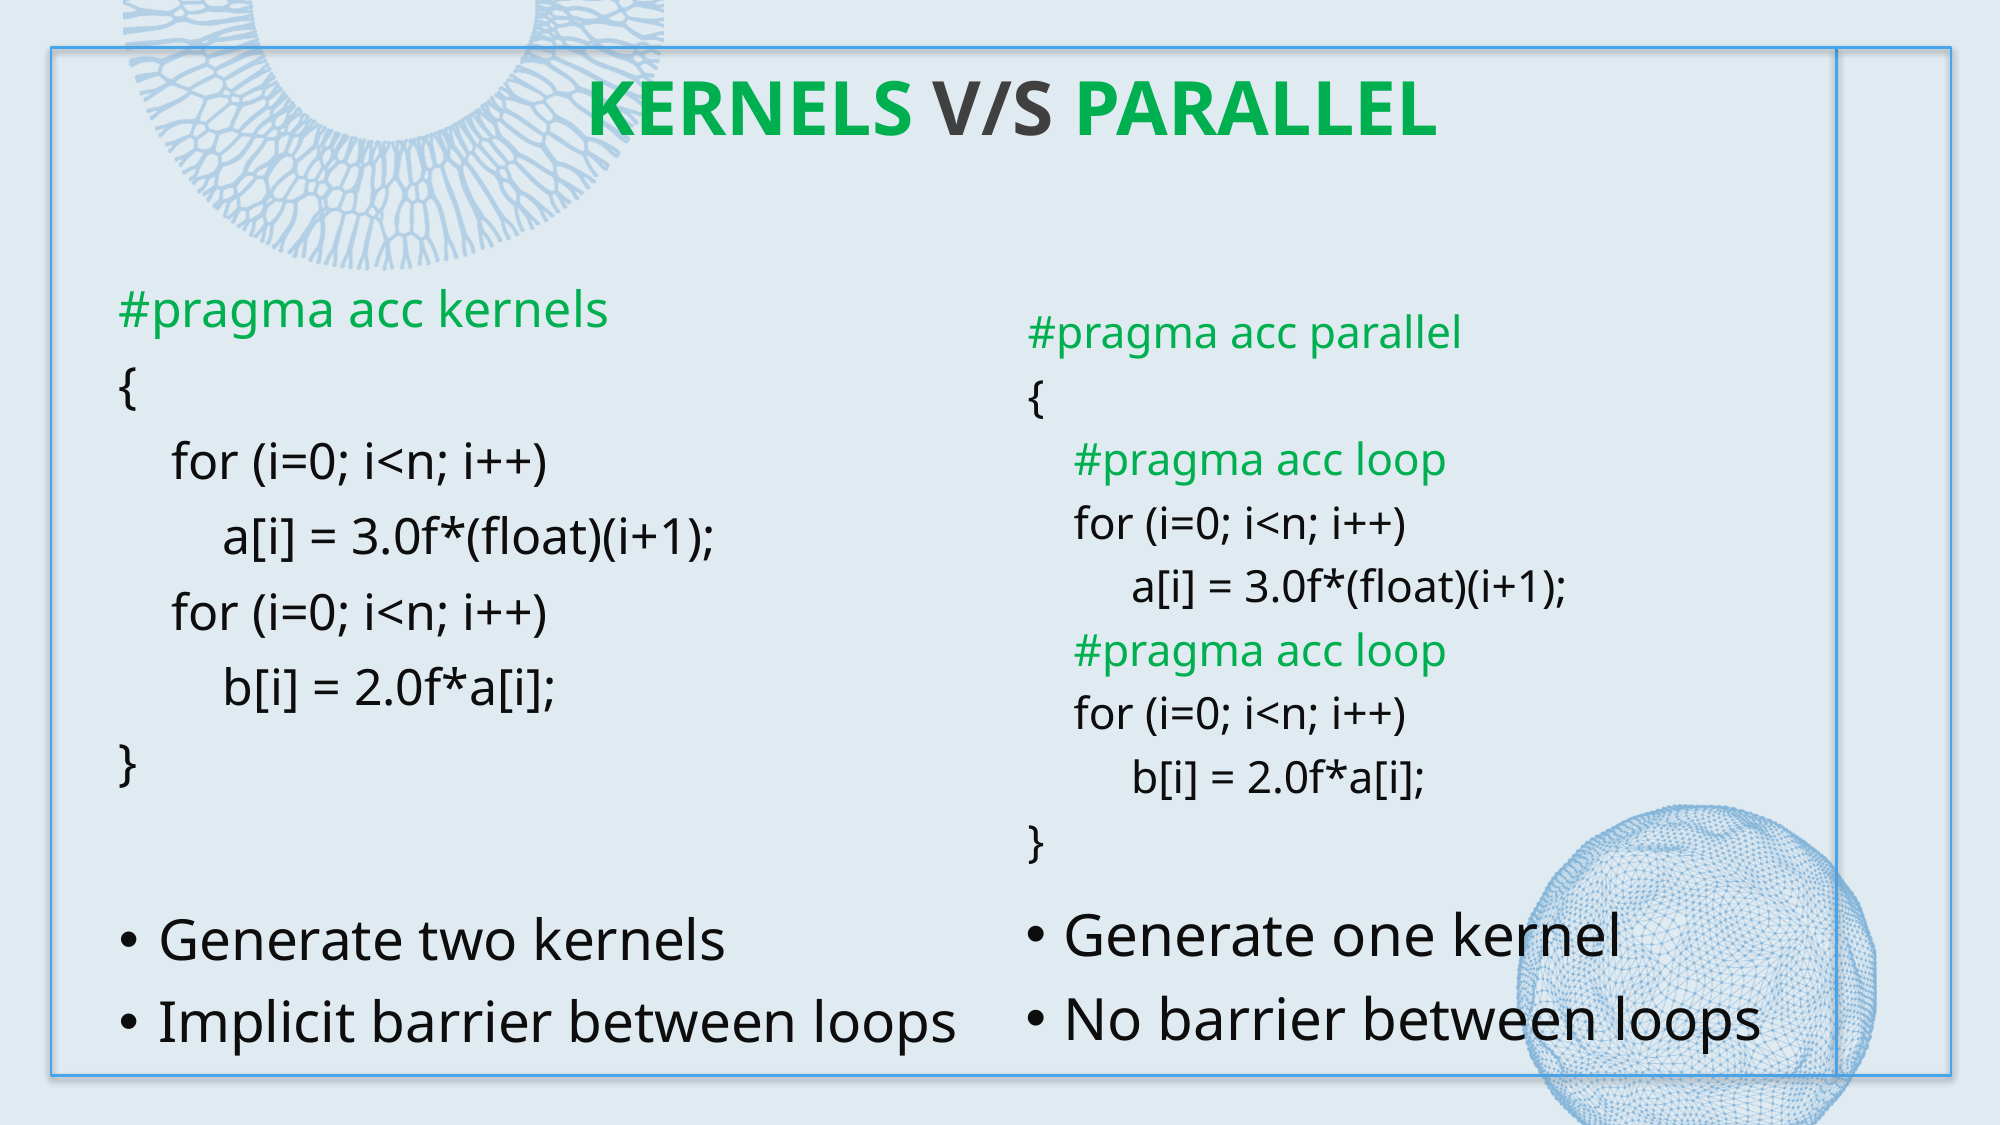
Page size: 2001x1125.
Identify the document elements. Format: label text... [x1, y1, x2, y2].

title kernels v/s parallel [248, 49, 1776, 159]
list #pragma acc kernels { for (i=0; i<n; i++) a[i] = 3.0f*(float)(i+1); for (i=0; i<n; i++) b[i] = 2.0f*a[i]; } [103, 279, 1463, 888]
text_box Generate two kernels Implicit barrier between loops [103, 904, 995, 1079]
picture [123, 0, 1877, 303]
text_box #pragma acc parallel { #pragma acc loop for (i=0; i<n; i++) a[i] = 3.0f*(float)(i+1); #pragma acc loop for (i=0; i<n; i++) b[i] = 2.0f*a[i]; } [1012, 303, 1903, 876]
picture [123, 876, 1877, 1125]
text_box Generate one kernel No barrier between loops [1010, 898, 1901, 1079]
